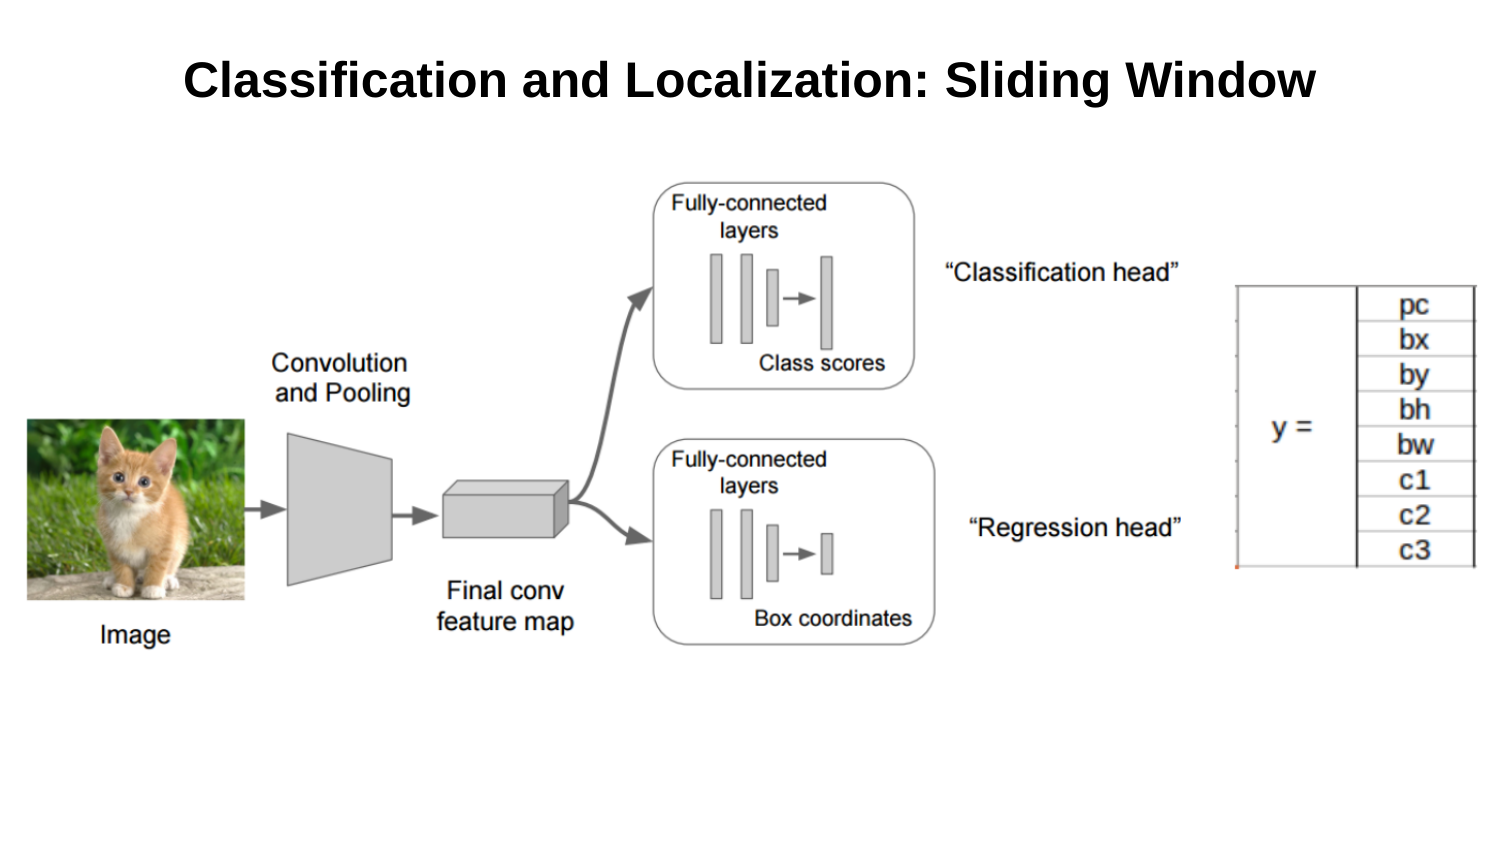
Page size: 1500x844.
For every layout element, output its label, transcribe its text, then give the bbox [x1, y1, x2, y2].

picture [0, 153, 1498, 691]
text_box Classification and Localization: Sliding Window [76, 32, 1423, 189]
